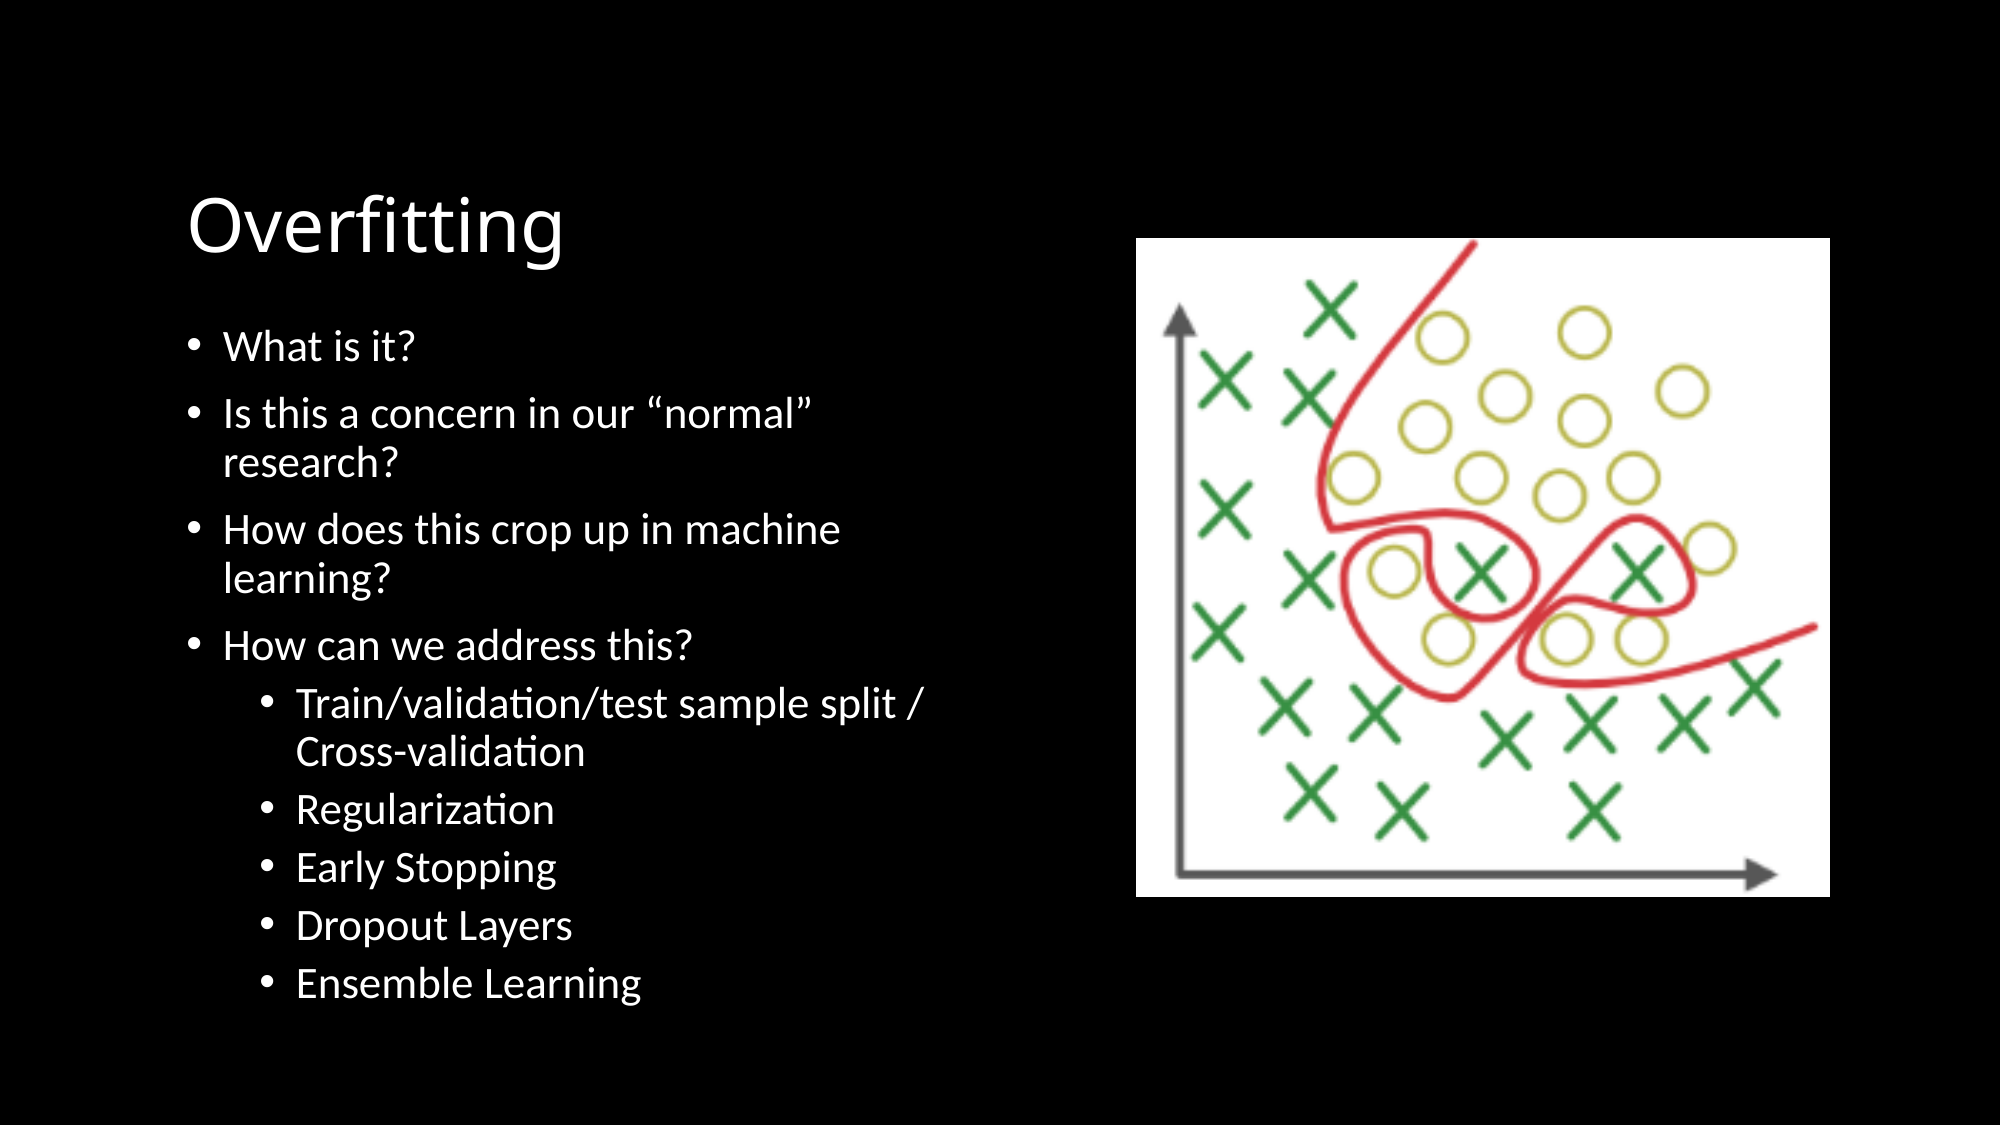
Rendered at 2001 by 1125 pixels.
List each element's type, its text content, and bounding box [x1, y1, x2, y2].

picture [1136, 238, 1830, 897]
list What is it? Is this a concern in our “normal” research? How does this crop up in machine learning? How can we address this? Train/validation/test sample split / Cross-validation Regularization Early Stopping Dropout Layers Ensemble Learning [171, 313, 991, 1018]
title Overfitting [171, 143, 1000, 314]
